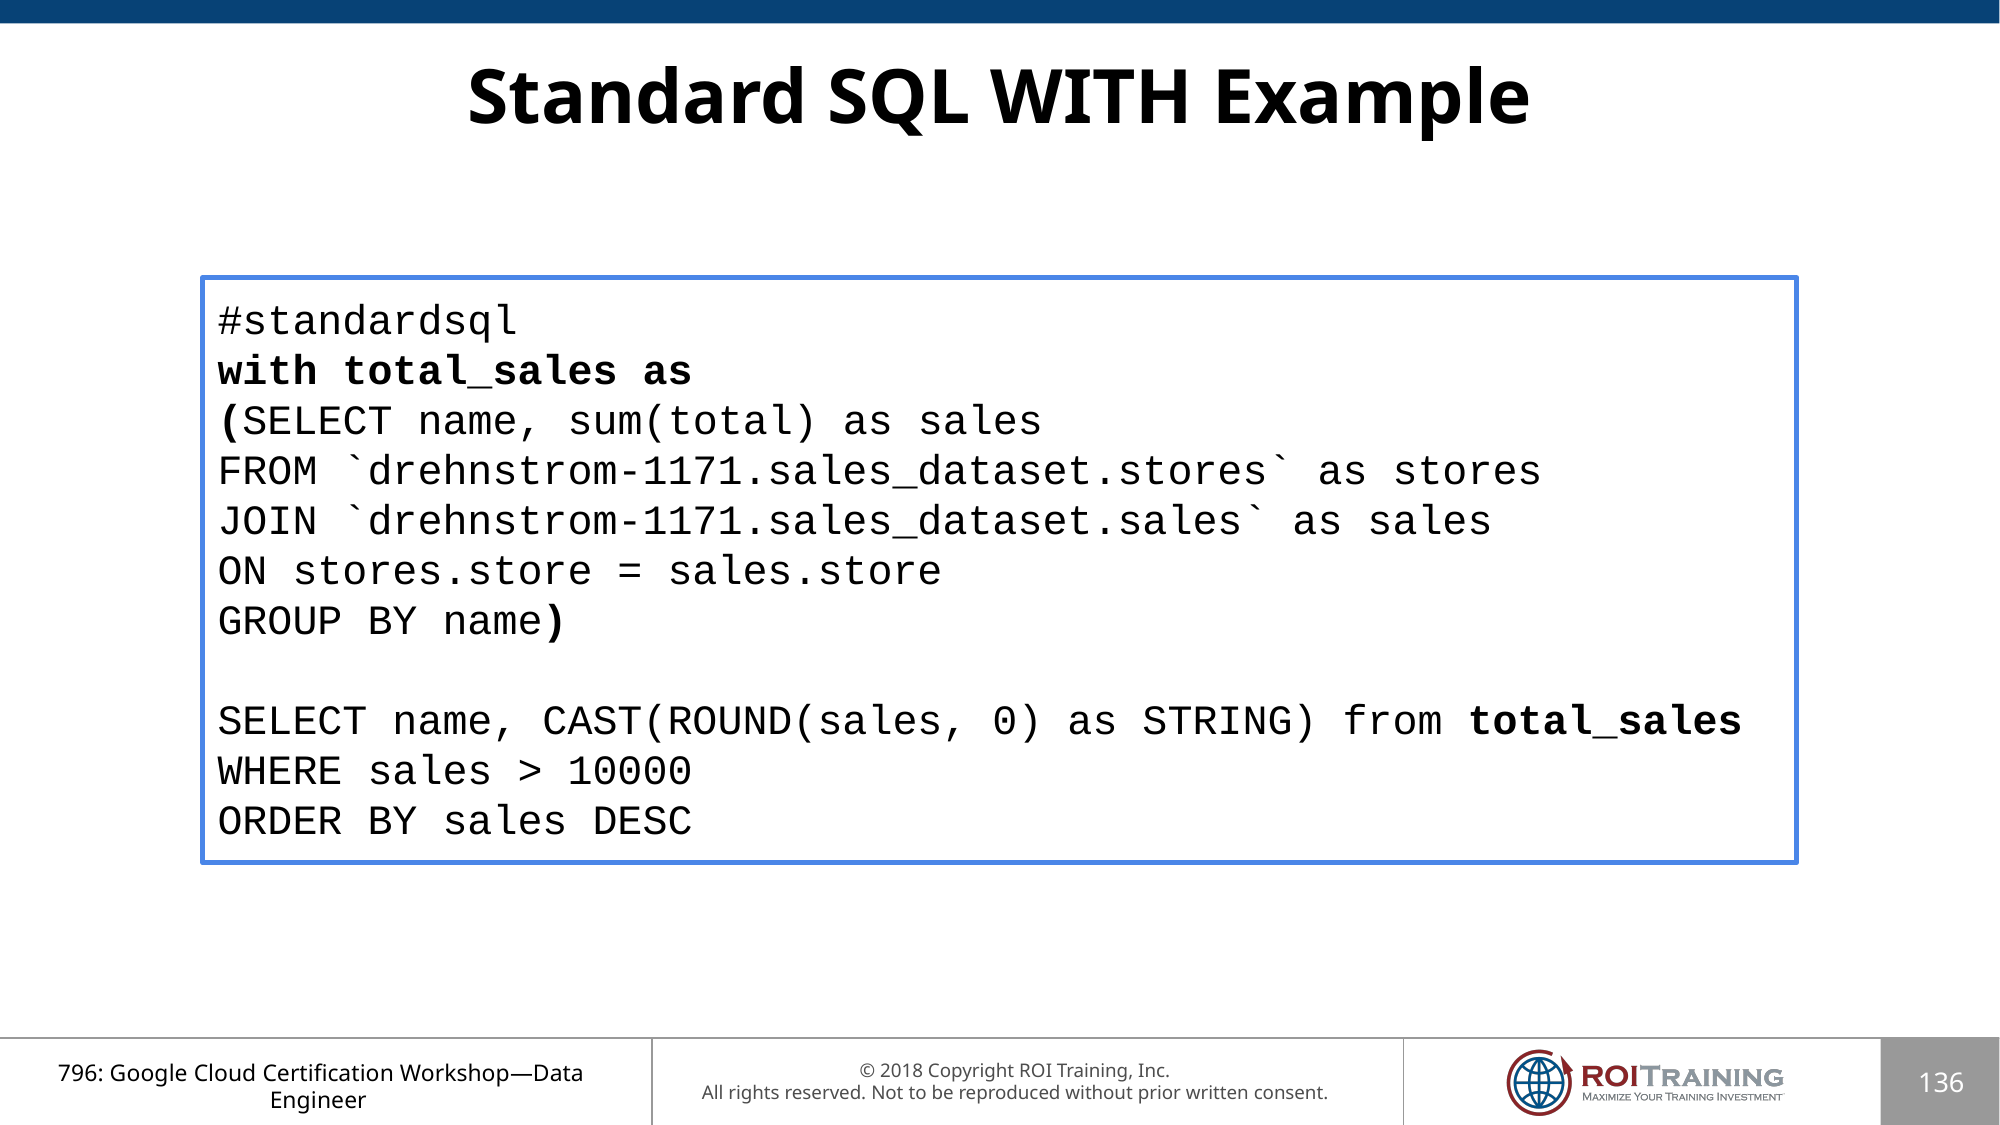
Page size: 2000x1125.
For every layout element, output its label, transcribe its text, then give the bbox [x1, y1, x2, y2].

text_box #standardsql with total_sales as (SELECT name, sum(total) as sales FROM `drehnstrom-1171.sales_dataset.stores` as stores JOIN `drehnstrom-1171.sales_dataset.sales` as sales ON stores.store = sales.store GROUP BY name) SELECT name, CAST(ROUND(sales, 0) as STRING) from total_sales WHERE sales > 10000 ORDER BY sales DESC [202, 277, 1797, 863]
picture [1498, 1048, 1789, 1117]
title Standard SQL WITH Example [68, 30, 1932, 156]
